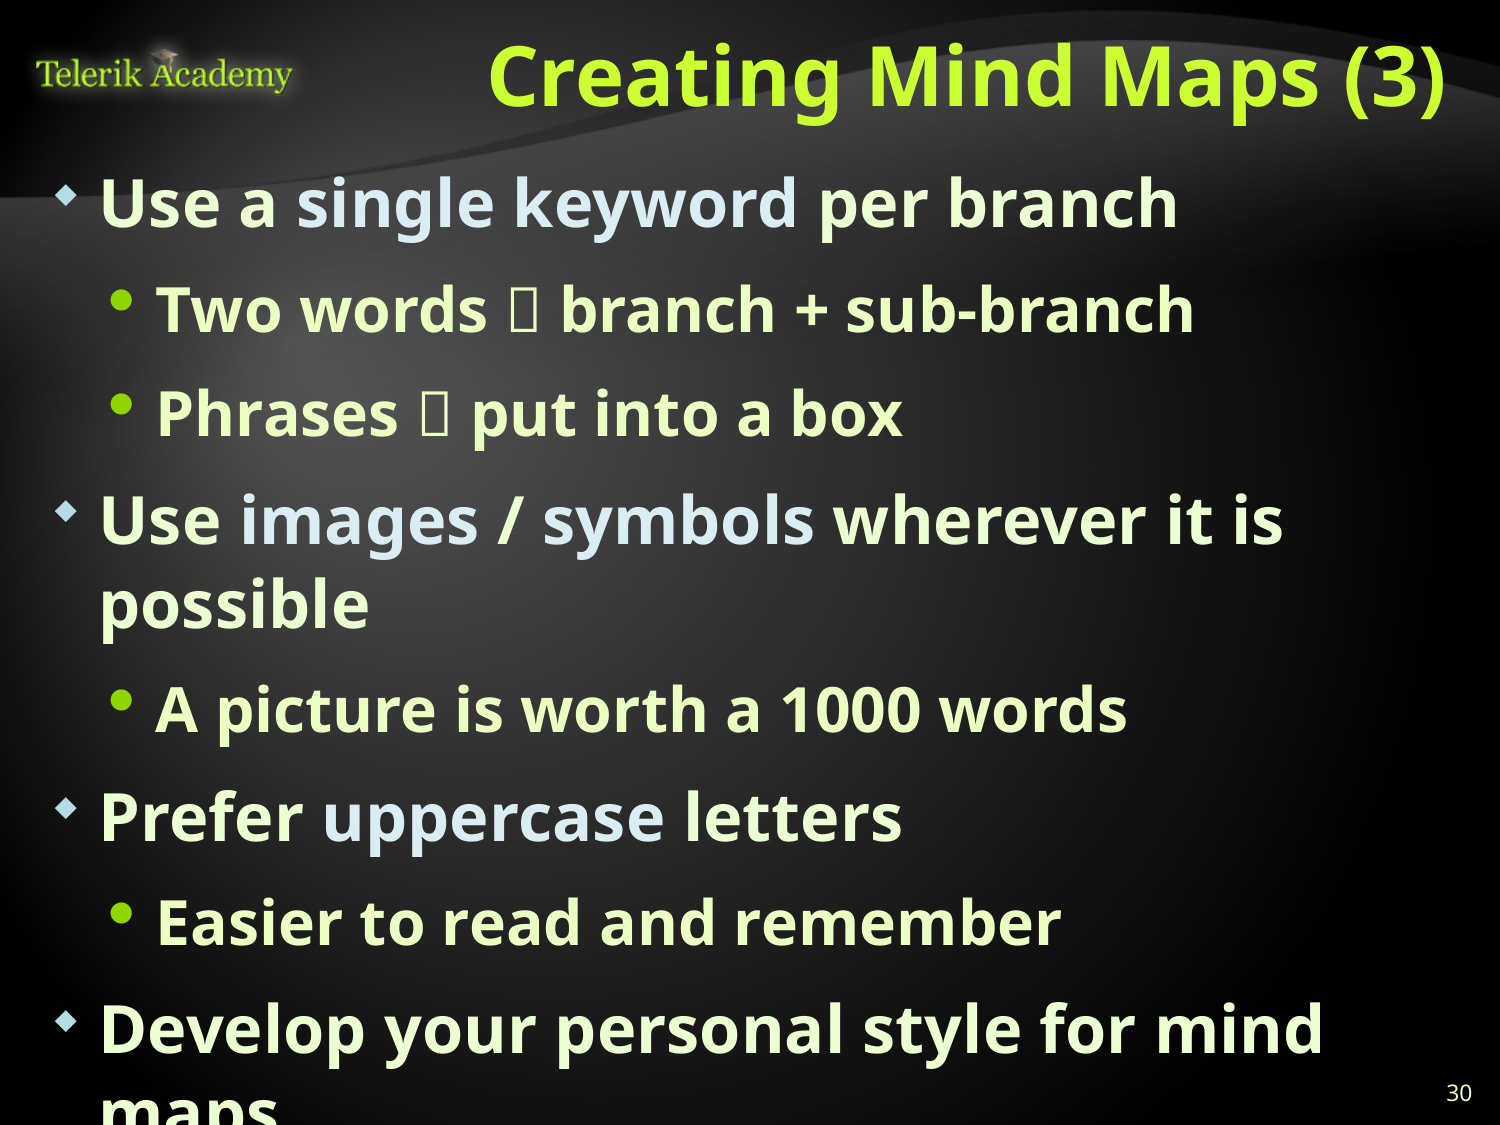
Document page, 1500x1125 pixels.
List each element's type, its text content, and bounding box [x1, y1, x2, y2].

list Use a single keyword per branch Two words  branch + sub-branch Phrases  put into a box Use images / symbols wherever it is possible A picture is worth a 1000 words Prefer uppercase letters Easier to read and remember Develop your personal style for mind maps Start from the basic rules and adapt them [37, 149, 1463, 1100]
picture [0, 0, 1500, 1125]
title Creating Mind Maps (3) [300, 12, 1463, 149]
slide_number 30 [1412, 1074, 1488, 1113]
